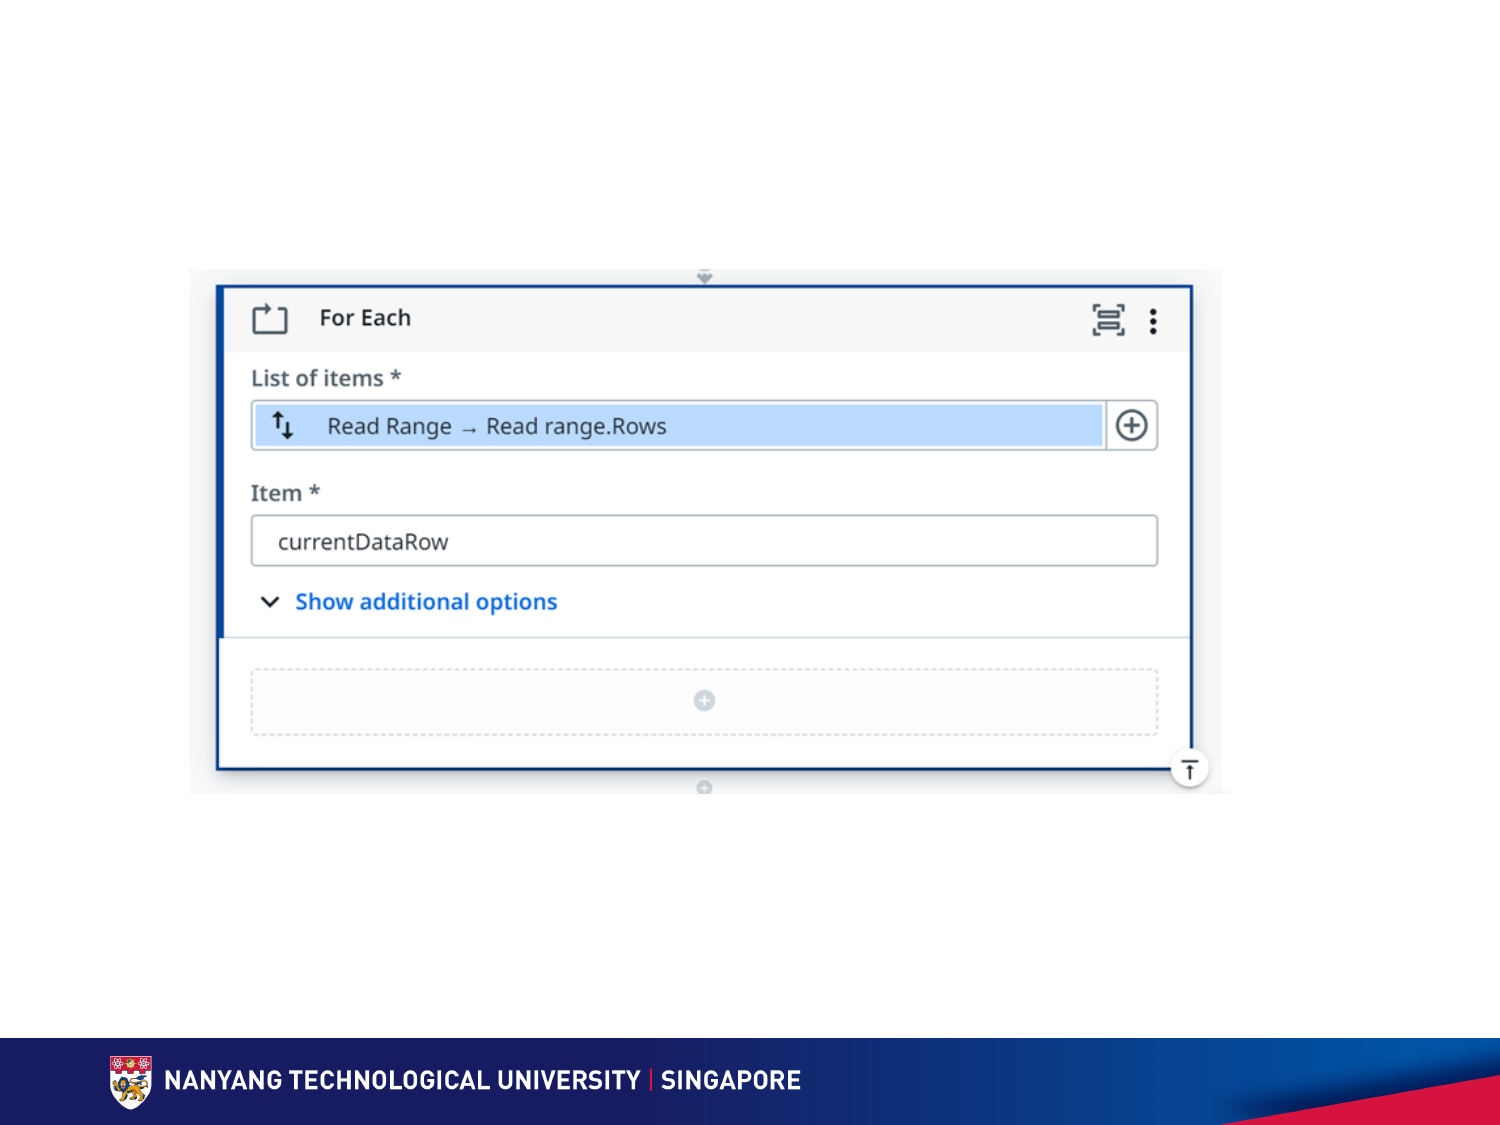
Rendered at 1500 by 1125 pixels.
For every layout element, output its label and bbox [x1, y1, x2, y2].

picture [188, 269, 1241, 794]
picture [0, 1038, 1500, 1125]
